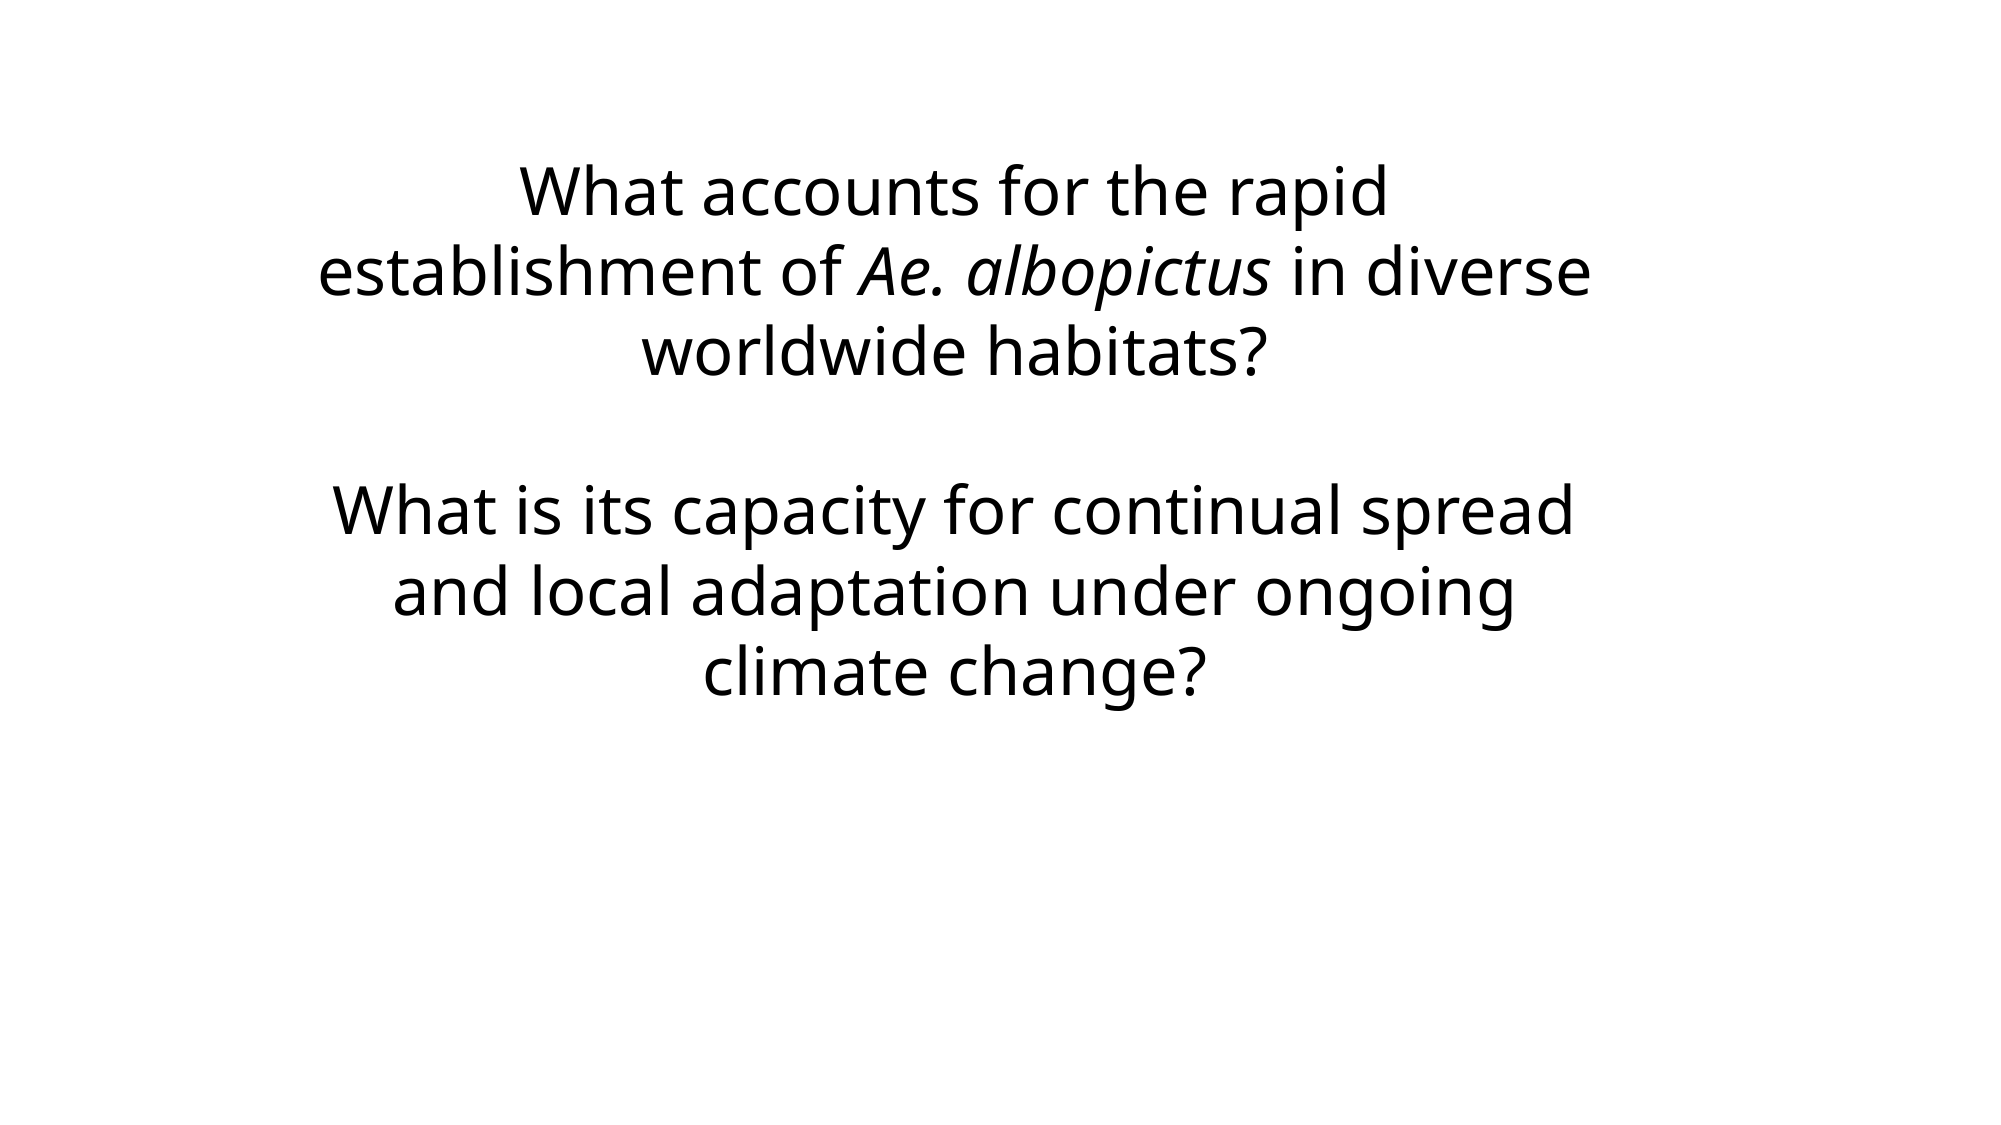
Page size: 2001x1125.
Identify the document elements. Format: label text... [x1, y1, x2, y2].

text_box What accounts for the rapid establishment of Ae. albopictus in diverse worldwide habitats? What is its capacity for continual spread and local adaptation under ongoing climate change? [287, 141, 1624, 716]
